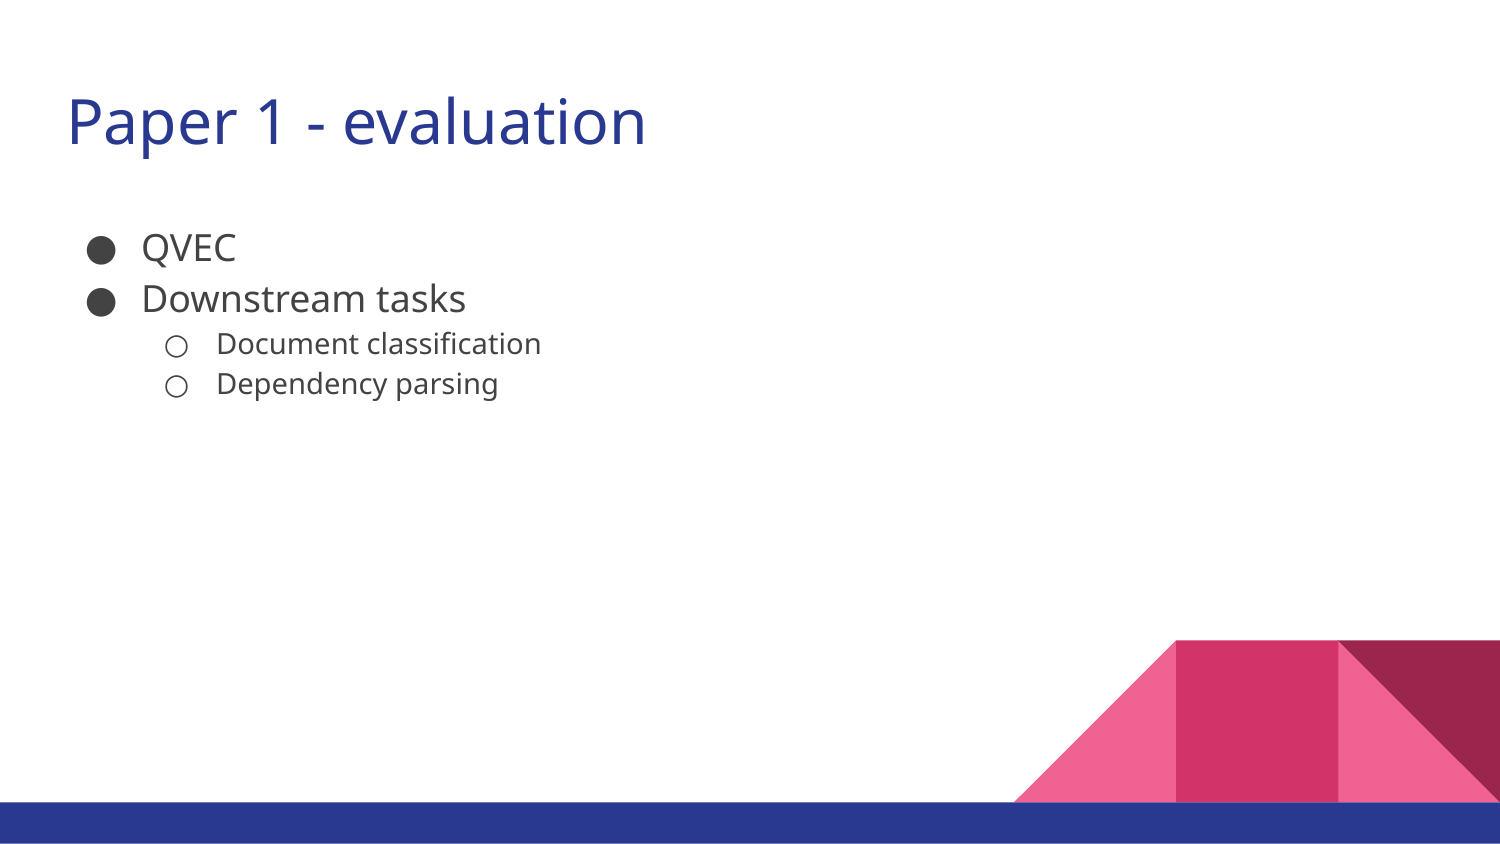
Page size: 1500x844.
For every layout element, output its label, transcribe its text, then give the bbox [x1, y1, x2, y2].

title Paper 1 - evaluation [51, 67, 1449, 167]
list QVEC Downstream tasks Document classification Dependency parsing [51, 201, 1449, 750]
